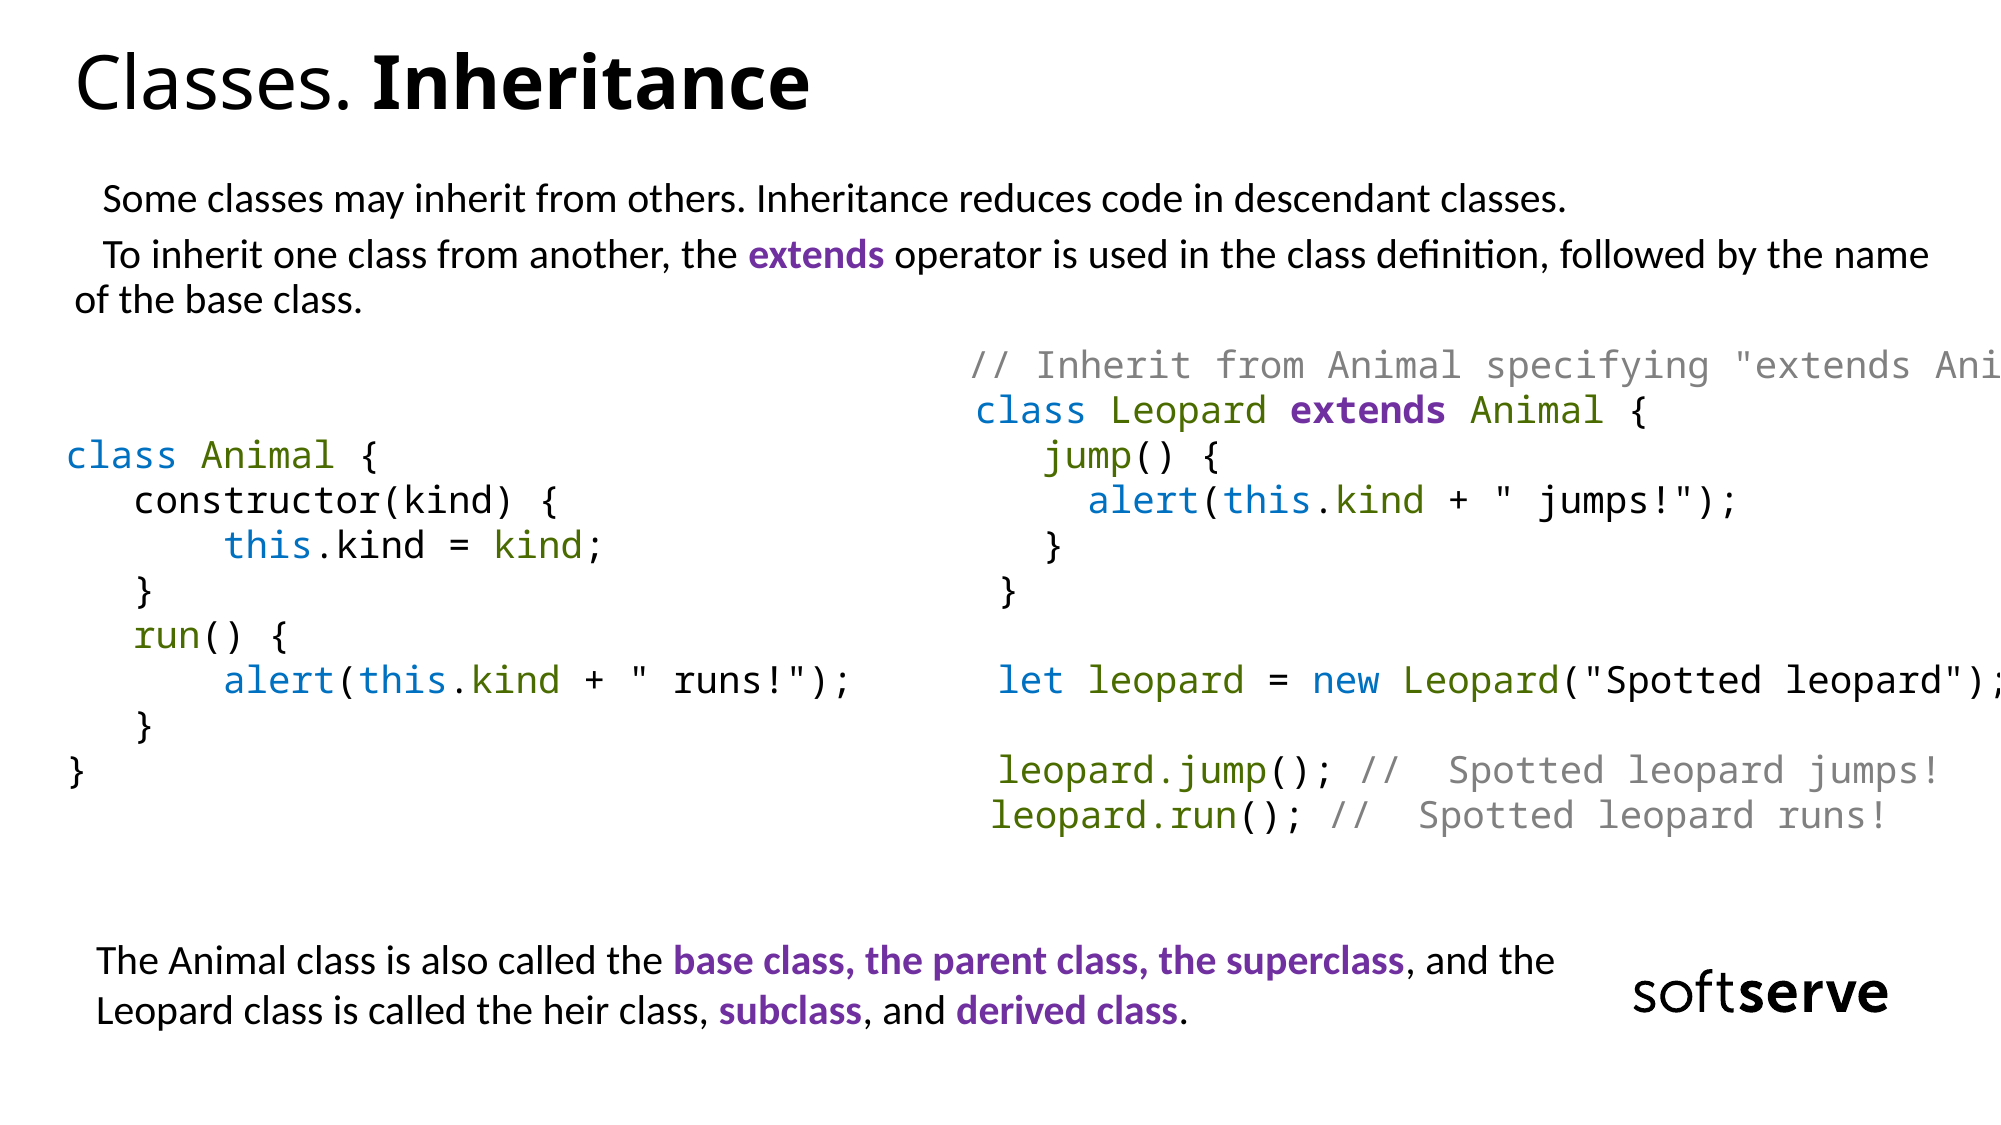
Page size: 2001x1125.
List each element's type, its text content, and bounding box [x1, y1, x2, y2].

text_box class Animal { constructor(kind) { this.kind = kind; } run() { alert(this.kind + " runs!"); } } [50, 423, 802, 799]
list Some classes may inherit from others. Inheritance reduces code in descendant classes. To inherit one class from another, the extends operator is used in the class definition, followed by the name of the base class. [59, 169, 1946, 423]
text_box // Inherit from Animal specifying "extends Animal" class Leopard extends Animal { jump() { alert(this.kind + " jumps!"); } } let leopard = new Leopard("Spotted leopard"); leopard.jump(); // Spotted leopard jumps! leopard.run(); // Spotted leopard runs! [802, 333, 2000, 889]
list Some classes may inherit from others. Inheritance reduces code in descendant classes. To inherit one class from another, the extends operator is used in the class definition, followed by the name of the base class. [59, 799, 1946, 1049]
title Classes. Inheritance [59, 37, 1957, 124]
text_box The Animal class is also called the base class, the parent class, the superclass, and the Leopard class is called the heir class, subclass, and derived class. [81, 925, 1612, 1041]
